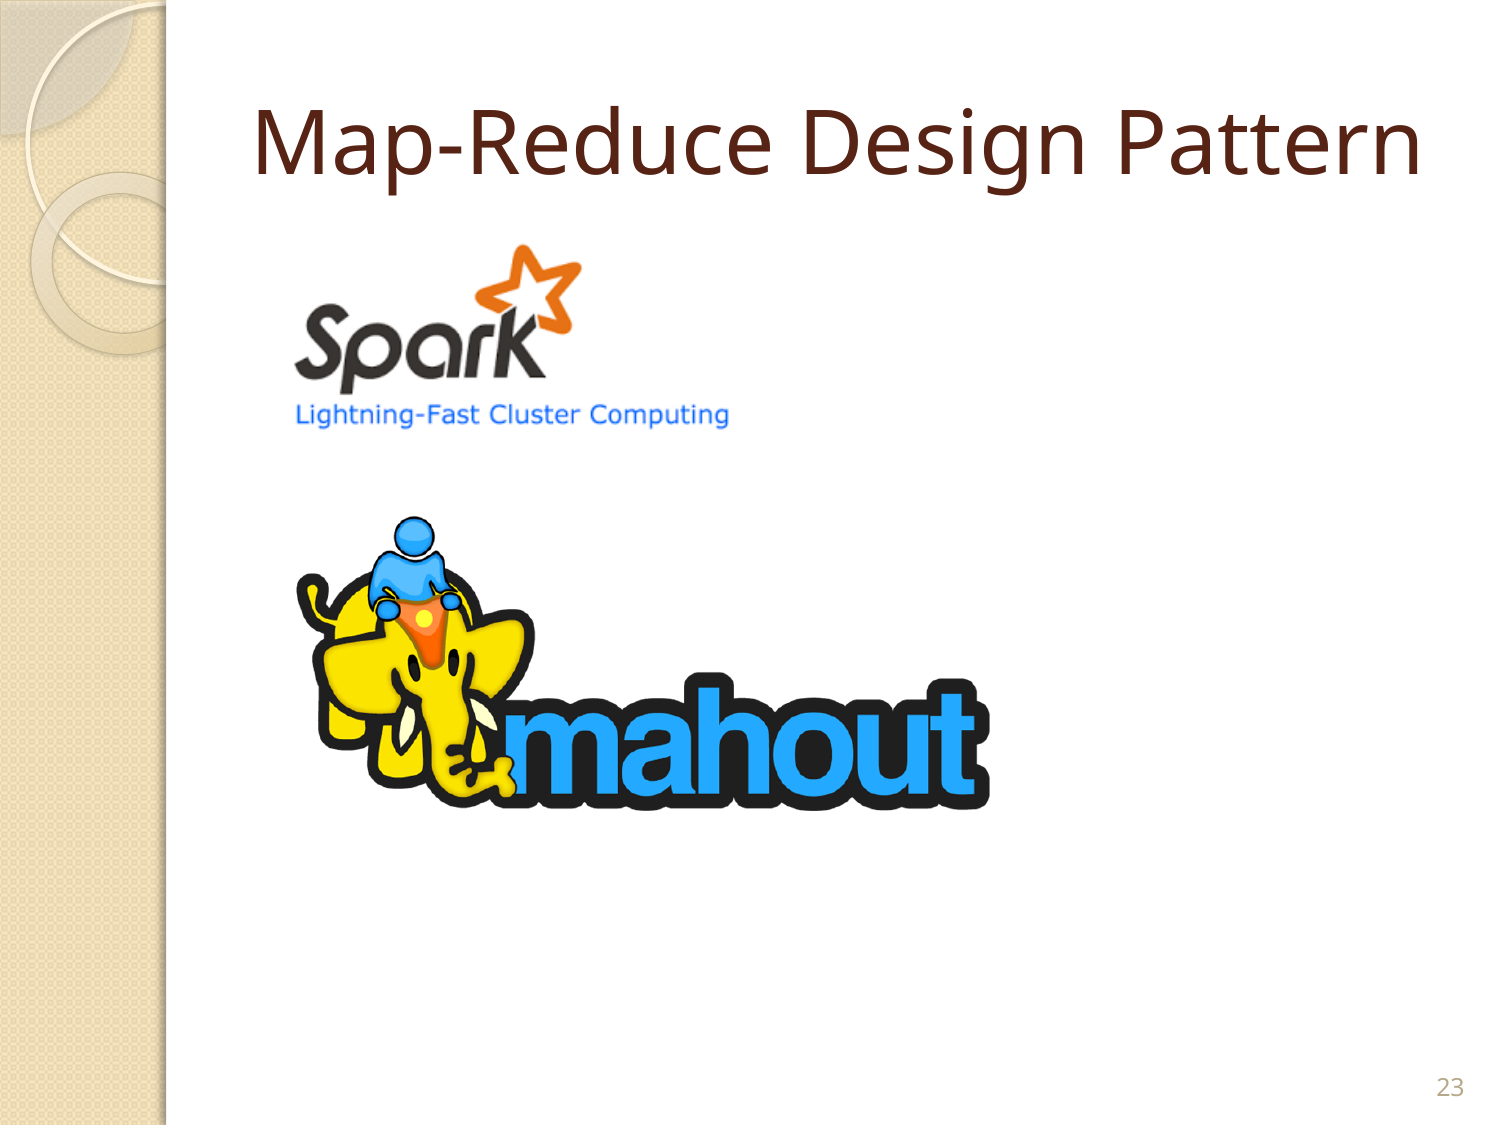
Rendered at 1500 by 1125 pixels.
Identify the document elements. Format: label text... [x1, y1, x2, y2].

title Map-Reduce Design Pattern [235, 45, 1466, 233]
slide_number 23 [1413, 1034, 1488, 1113]
picture [254, 219, 751, 469]
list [289, 514, 996, 811]
